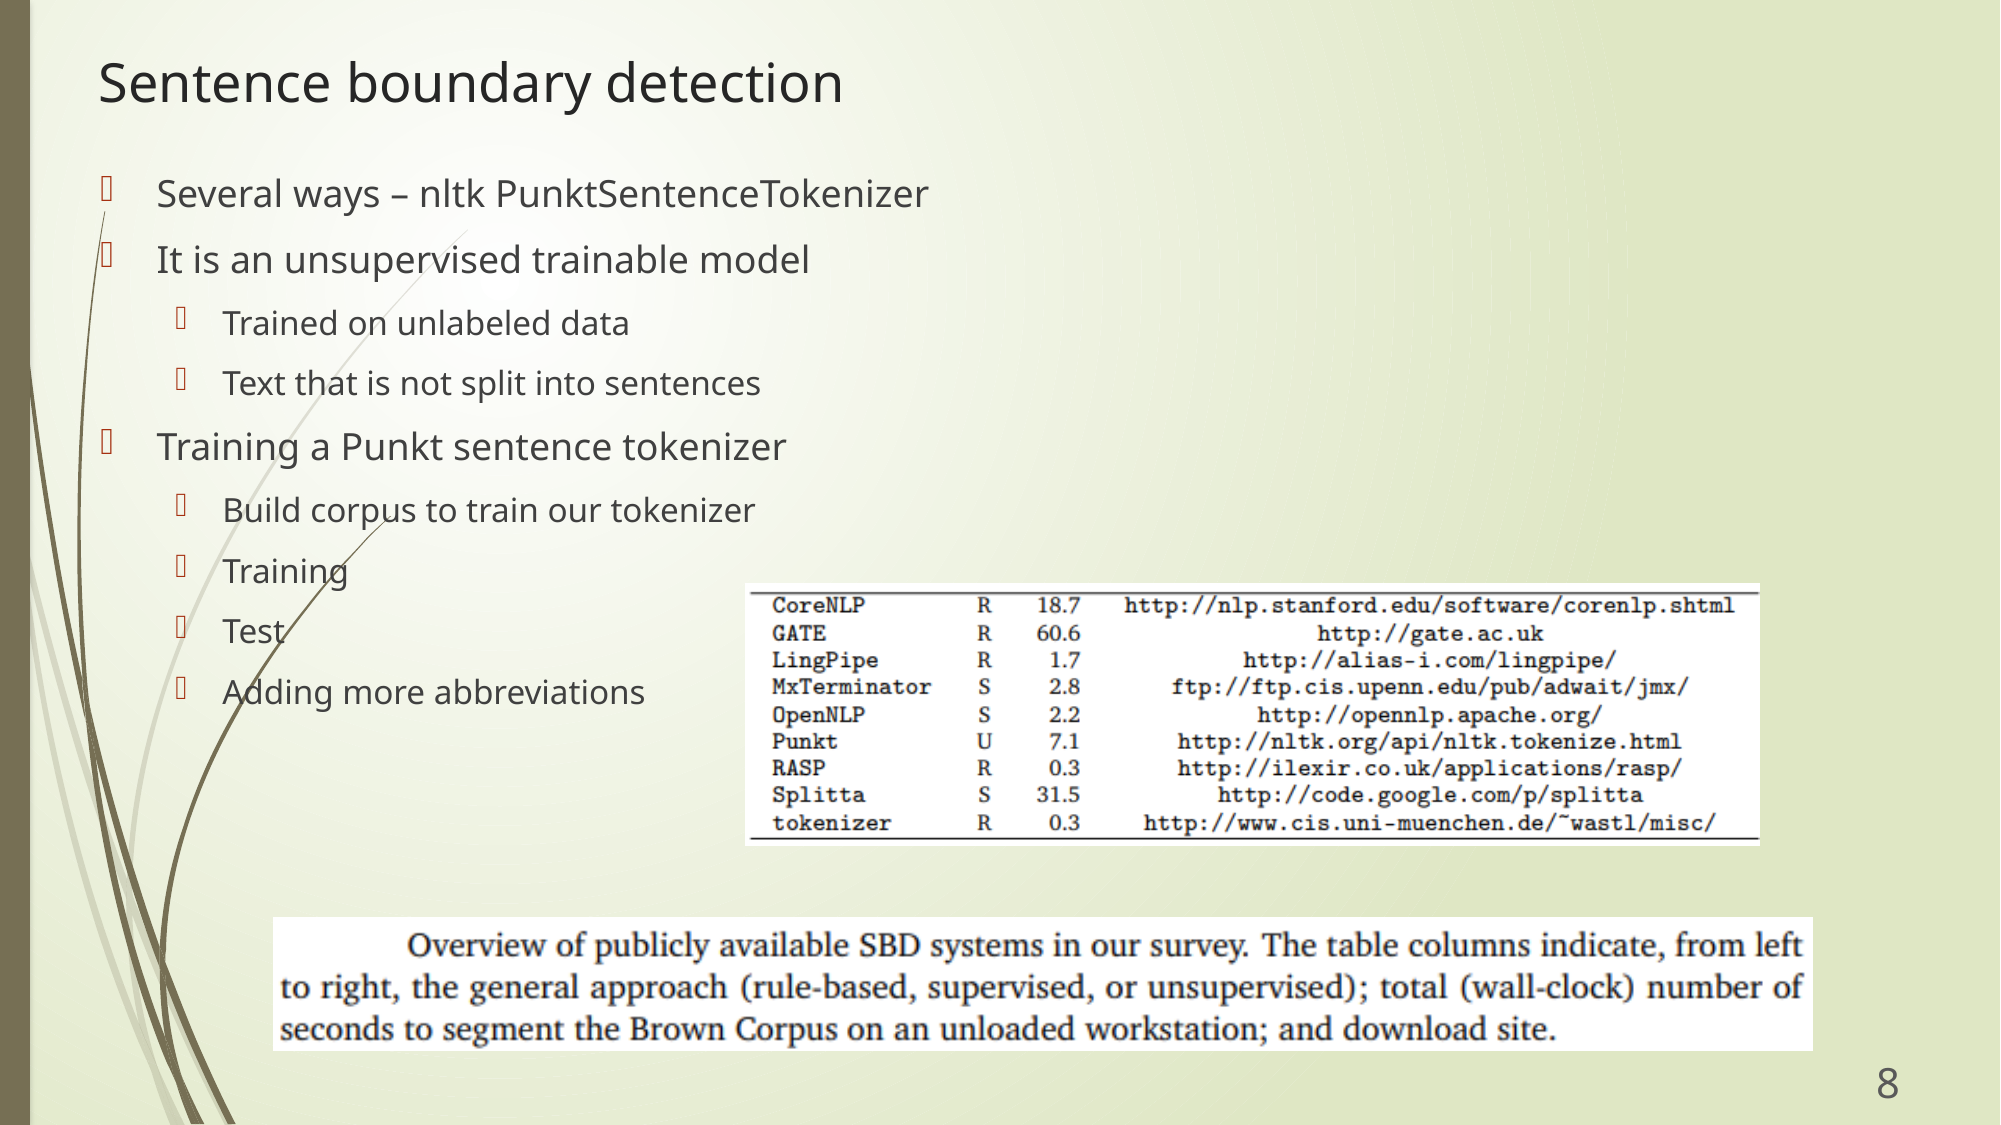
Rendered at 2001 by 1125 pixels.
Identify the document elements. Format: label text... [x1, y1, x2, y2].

slide_number 8 [1812, 1071, 1916, 1101]
list Several ways – nltk PunktSentenceTokenizer It is an unsupervised trainable model Trained on unlabeled data Text that is not split into sentences Training a Punkt sentence tokenizer Build corpus to train our tokenizer Training Test Adding more abbreviations [85, 162, 1913, 903]
title Sentence boundary detection [83, 41, 1913, 122]
picture [272, 917, 1813, 1052]
picture [745, 583, 1760, 847]
